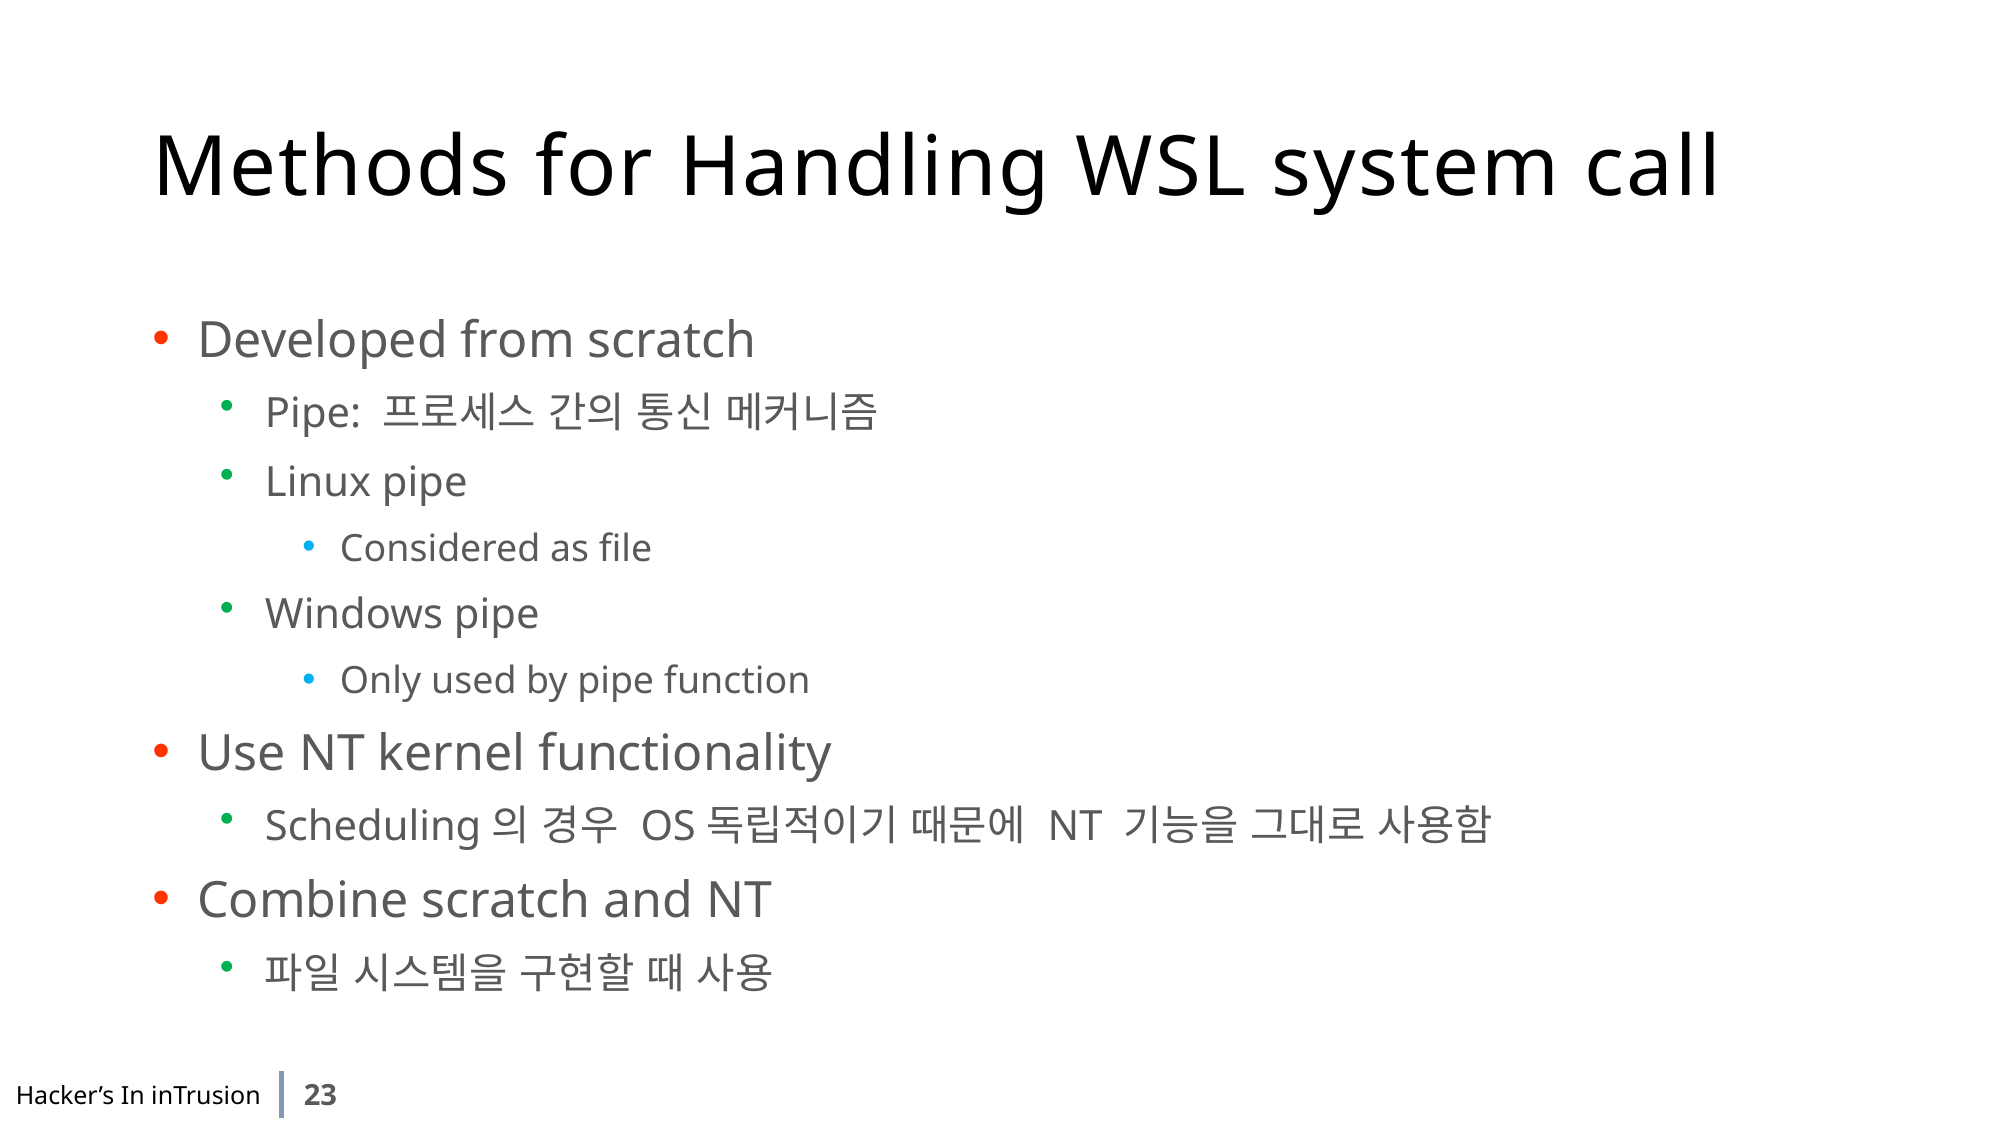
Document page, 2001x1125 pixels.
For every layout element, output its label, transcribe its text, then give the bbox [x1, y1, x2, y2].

title Methods for Handling WSL system call [137, 59, 1863, 278]
list Developed from scratch Pipe: 프로세스 간의 통신 메커니즘 Linux pipe Considered as file Windows pipe Only used by pipe function Use NT kernel functionality Scheduling의 경우 OS독립적이기 때문에 NT 기능을 그대로 사용함 Combine scratch and NT 파일 시스템을 구현할 때 사용 [137, 299, 1863, 1061]
